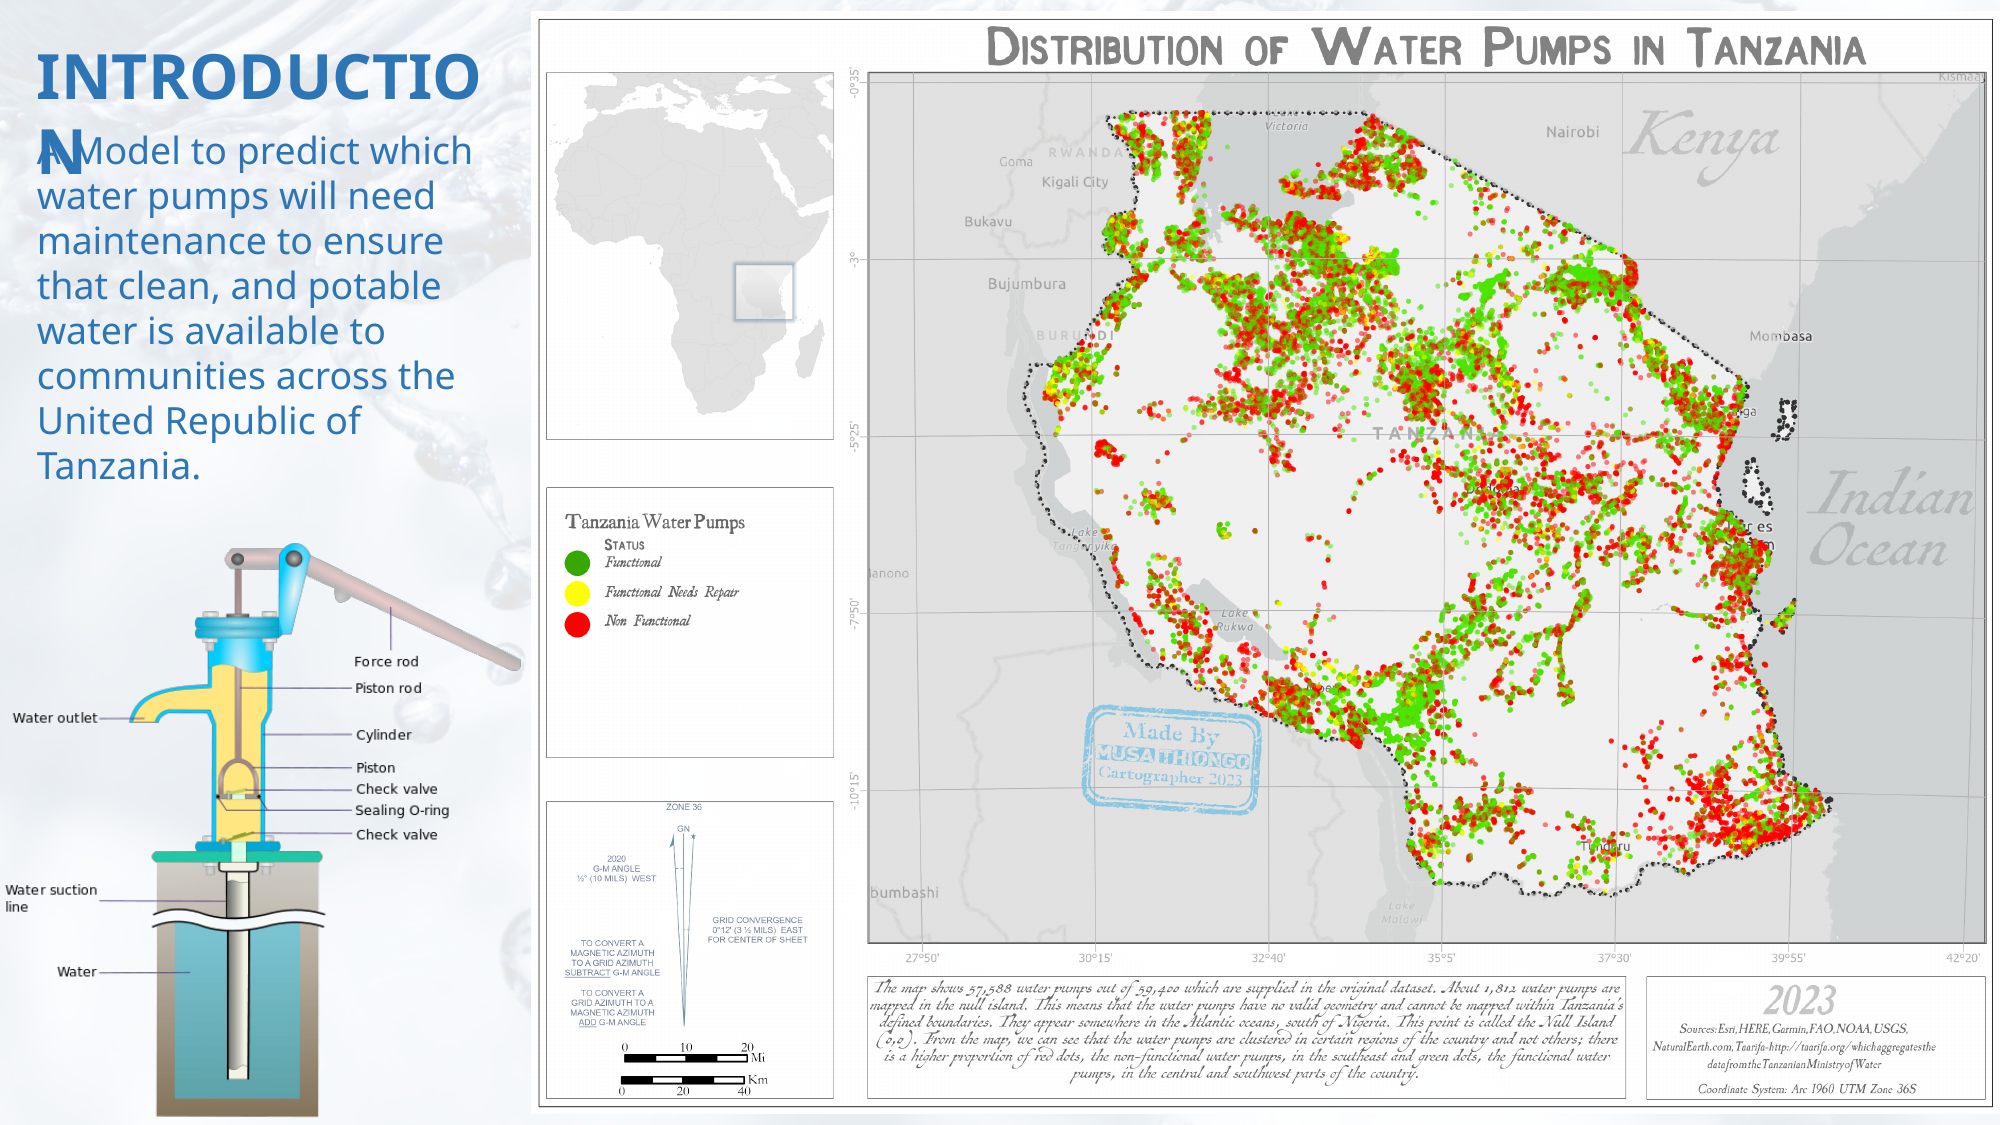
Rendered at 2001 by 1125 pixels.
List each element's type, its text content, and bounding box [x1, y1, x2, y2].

text_box INTRODUCTION [19, 122, 24, 194]
picture [0, 11, 2000, 1125]
text_box A Model to predict which water pumps will need maintenance to ensure that clean, and potable water is available to communities across the United Republic of Tanzania. [20, 115, 524, 498]
text_box INTRODUCTION [22, 21, 526, 130]
